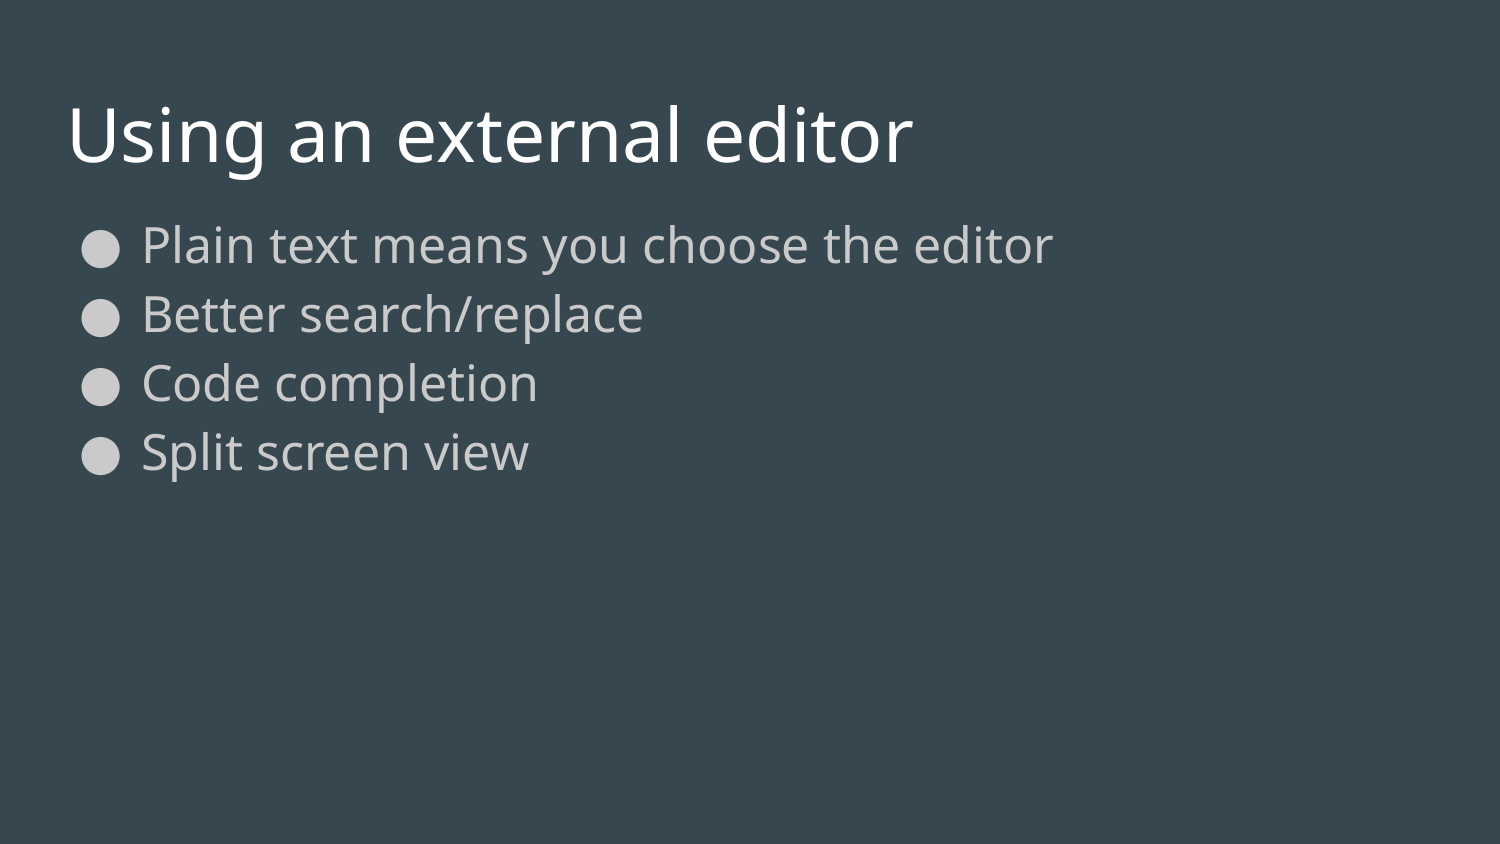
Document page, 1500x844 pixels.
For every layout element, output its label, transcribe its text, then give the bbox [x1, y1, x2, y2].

title Using an external editor [51, 72, 1449, 167]
list Plain text means you choose the editor Better search/replace Code completion Split screen view [51, 189, 1449, 750]
